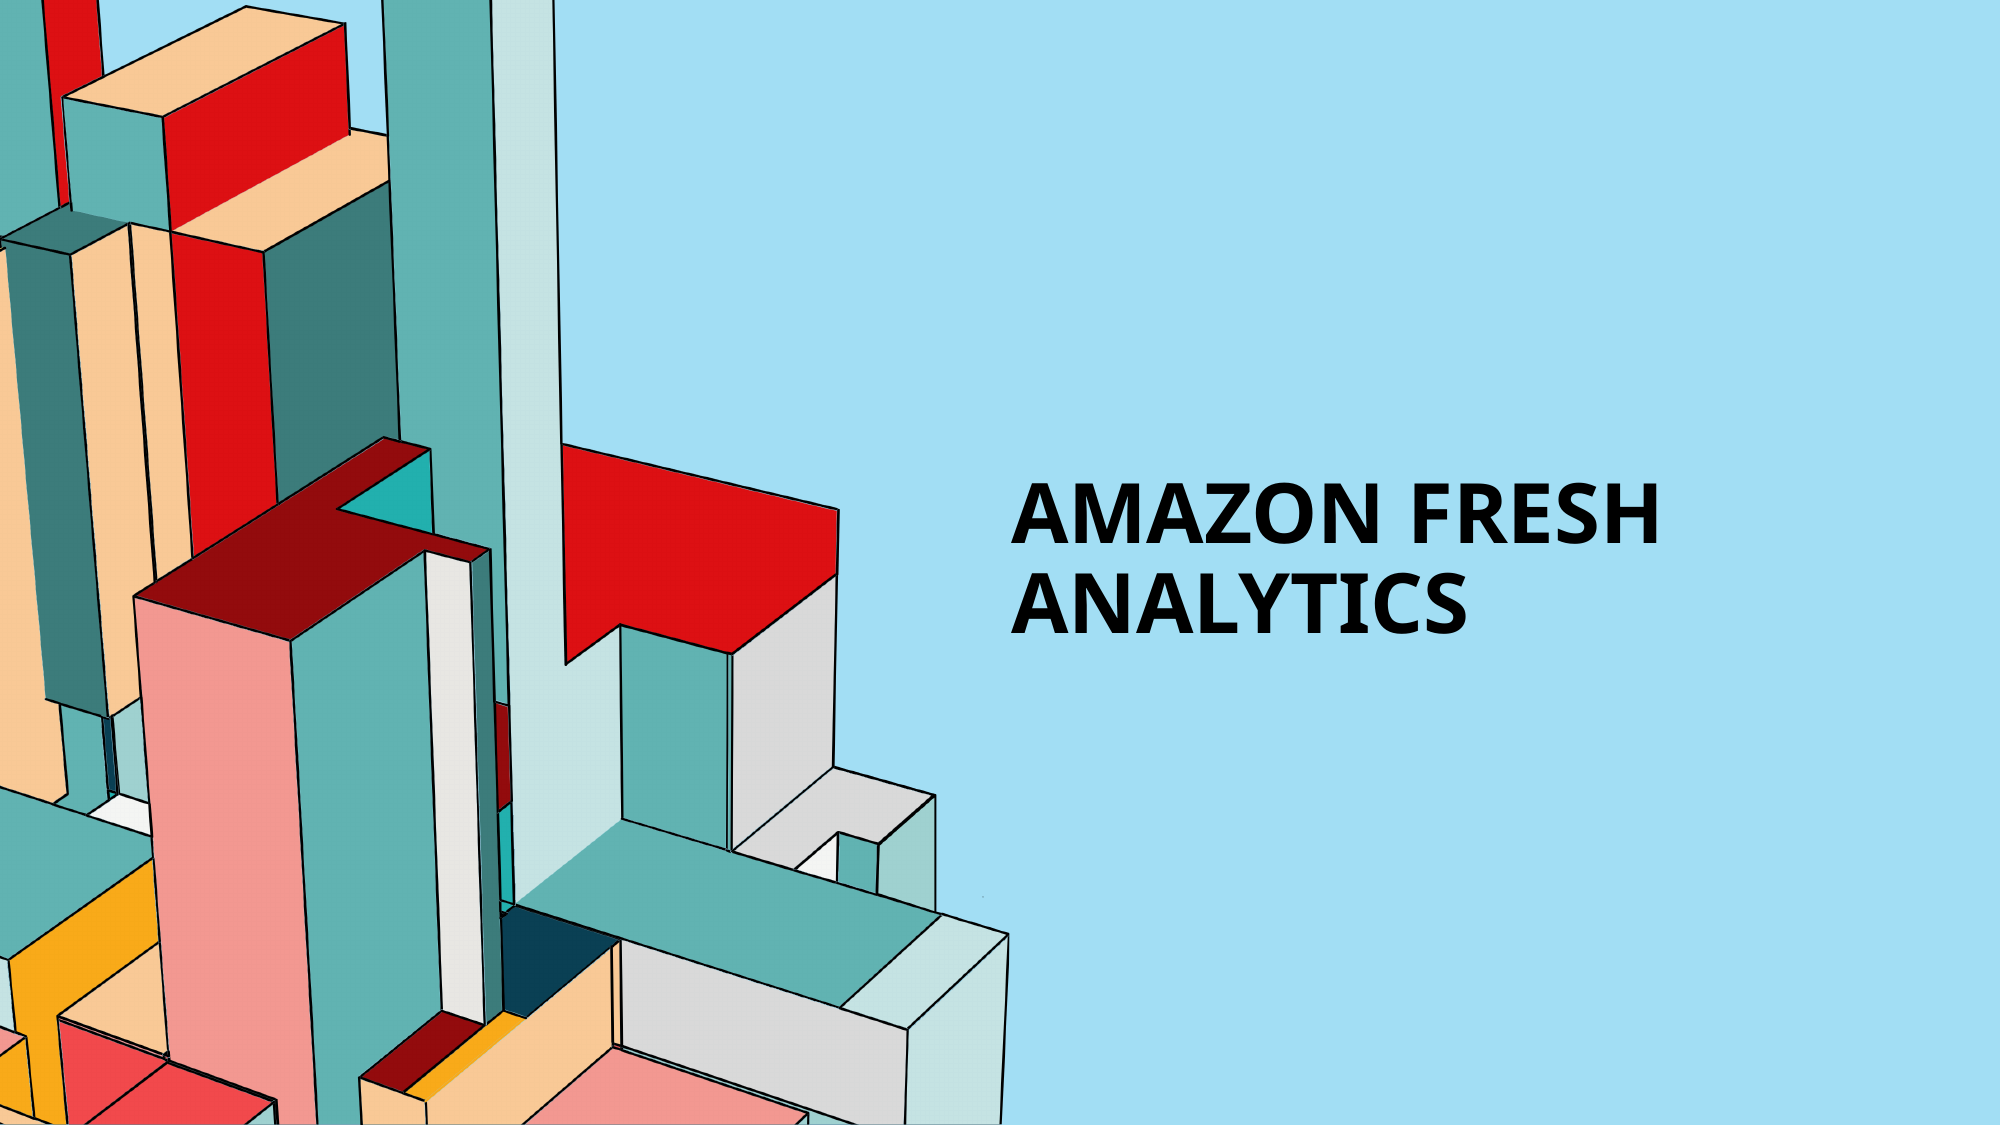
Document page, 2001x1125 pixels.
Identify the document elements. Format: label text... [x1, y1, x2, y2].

title AMAZON FRESH ANALYTICS [996, 157, 1853, 659]
picture [0, 0, 1010, 1125]
